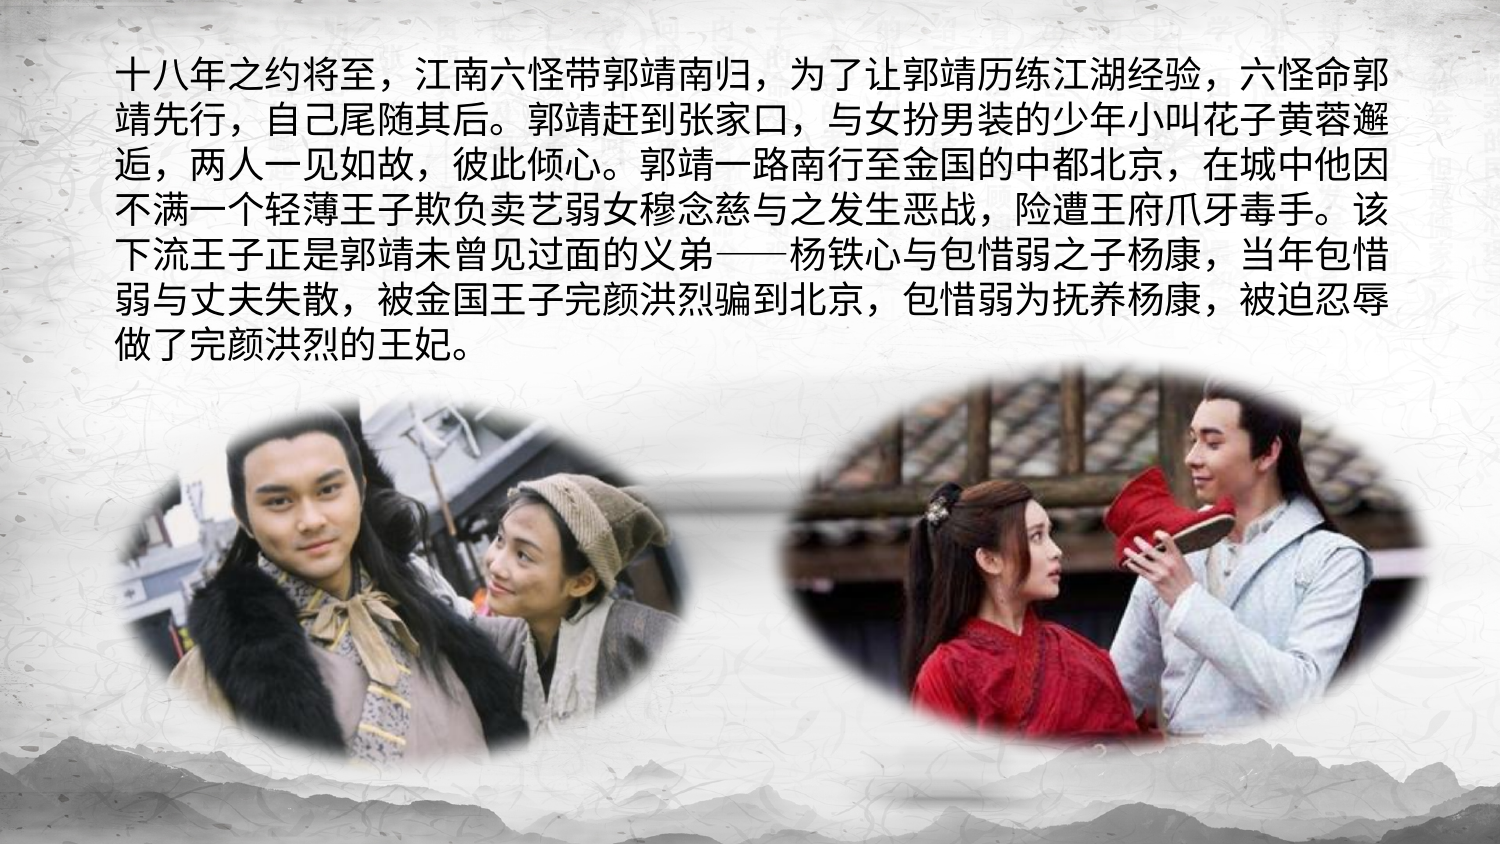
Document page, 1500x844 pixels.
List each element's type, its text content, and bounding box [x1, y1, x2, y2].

picture [0, 0, 1500, 844]
text_box 十八年之约将至，江南六怪带郭靖南归，为了让郭靖历练江湖经验，六怪命郭靖先行，自己尾随其后。郭靖赶到张家口，与女扮男装的少年小叫花子黄蓉邂逅，两人一见如故，彼此倾心。郭靖一路南行至金国的中都北京，在城中他因不满一个轻薄王子欺负卖艺弱女穆念慈与之发生恶战，险遭王府爪牙毒手。该下流王子正是郭靖未曾见过面的义弟——杨铁心与包惜弱之子杨康，当年包惜弱与丈夫失散，被金国王子完颜洪烈骗到北京，包惜弱为抚养杨康，被迫忍辱做了完颜洪烈的王妃。 [100, 43, 1412, 374]
